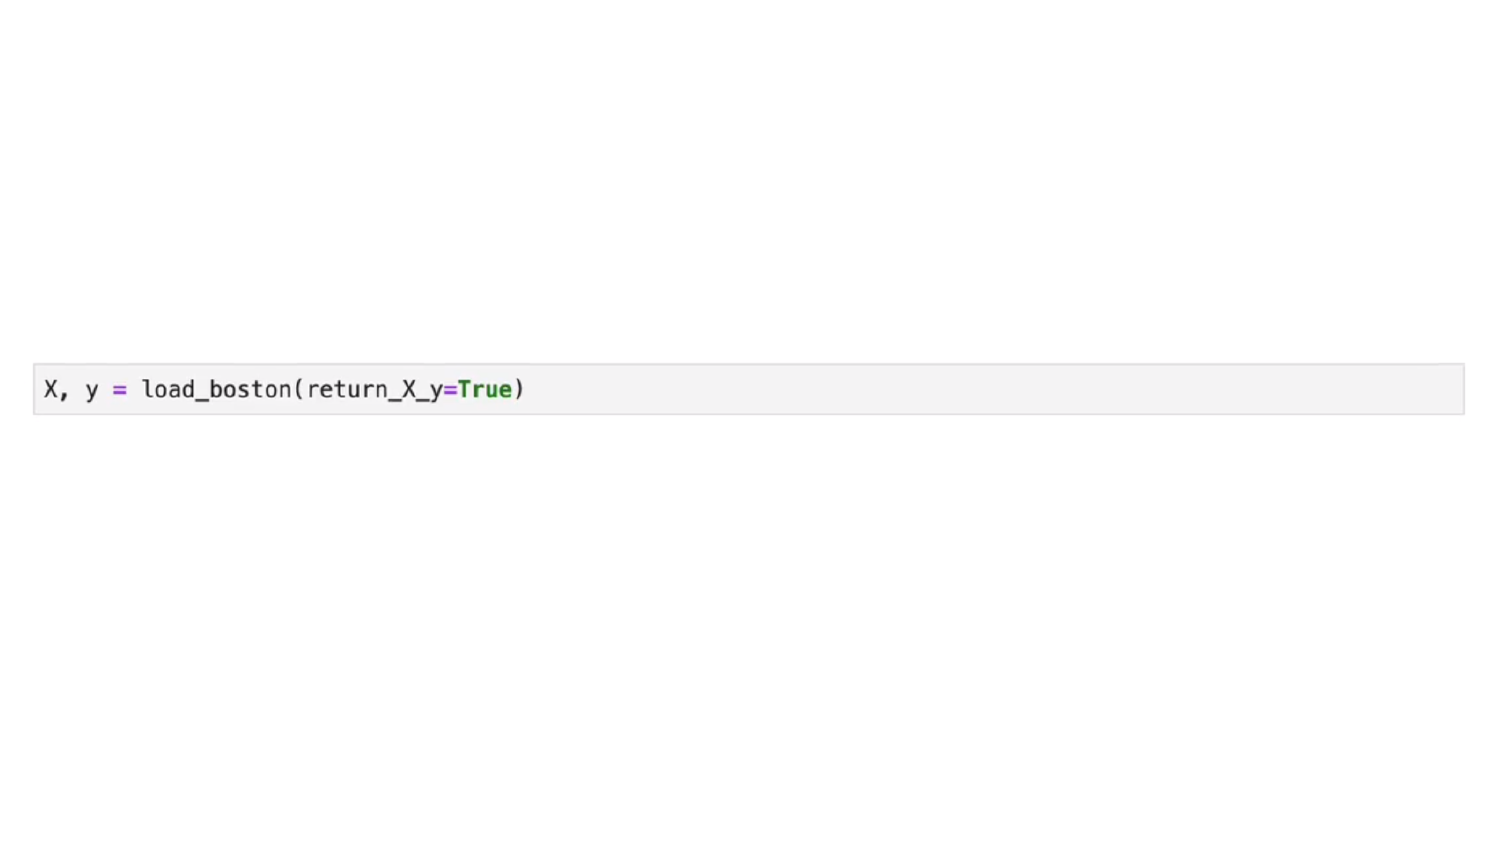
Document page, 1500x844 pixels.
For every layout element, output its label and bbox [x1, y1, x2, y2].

picture [24, 354, 1476, 422]
